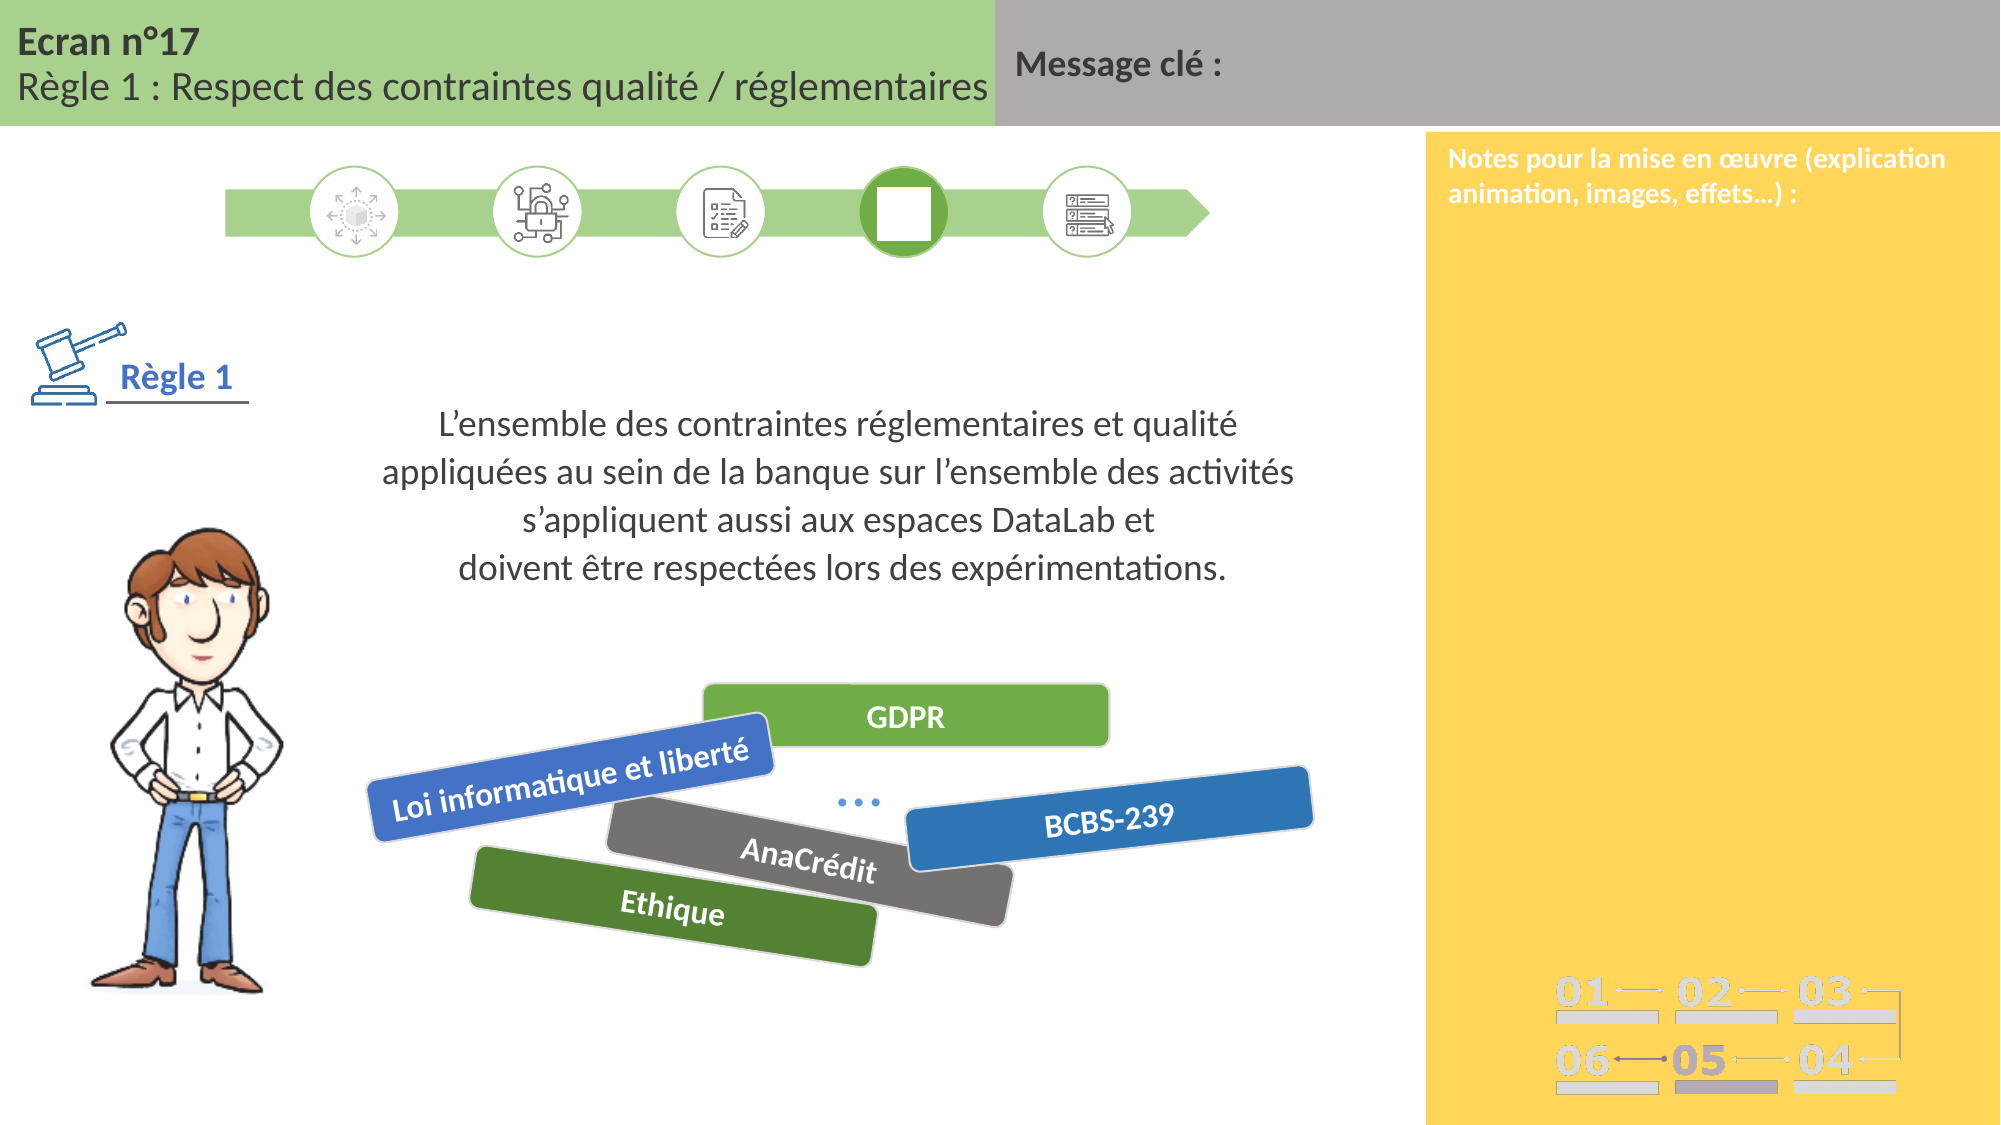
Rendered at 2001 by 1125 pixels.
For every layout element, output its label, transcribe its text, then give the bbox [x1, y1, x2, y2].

text_box [1425, 131, 2000, 1125]
picture [31, 315, 127, 412]
text_box … [799, 732, 921, 827]
list Message clé : [999, 10, 2000, 119]
text_box GDPR [701, 682, 1111, 749]
title Ecran n°17 Règle 1 : Respect des contraintes qualité / réglementaires [2, 4, 1016, 124]
text_box [1442, 239, 1980, 1091]
text_box BCBS-239 [904, 764, 1316, 873]
text_box Règle 1 [127, 341, 290, 405]
text_box AnaCrédit [604, 796, 1015, 929]
text_box Ethique [468, 844, 879, 969]
picture [1530, 953, 1901, 1107]
text_box Loi informatique et liberté [365, 711, 776, 844]
text_box L’ensemble des contraintes réglementaires et qualité appliquées au sein de la banque sur l’ensemble des activités s’appliquent aussi aux espaces DataLab et doivent être respectées lors des expérimentations. [288, 388, 1399, 596]
picture [54, 517, 334, 1001]
text_box Notes pour la mise en œuvre (explication animation, images, effets…) : [1433, 131, 1980, 217]
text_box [225, 166, 1210, 258]
